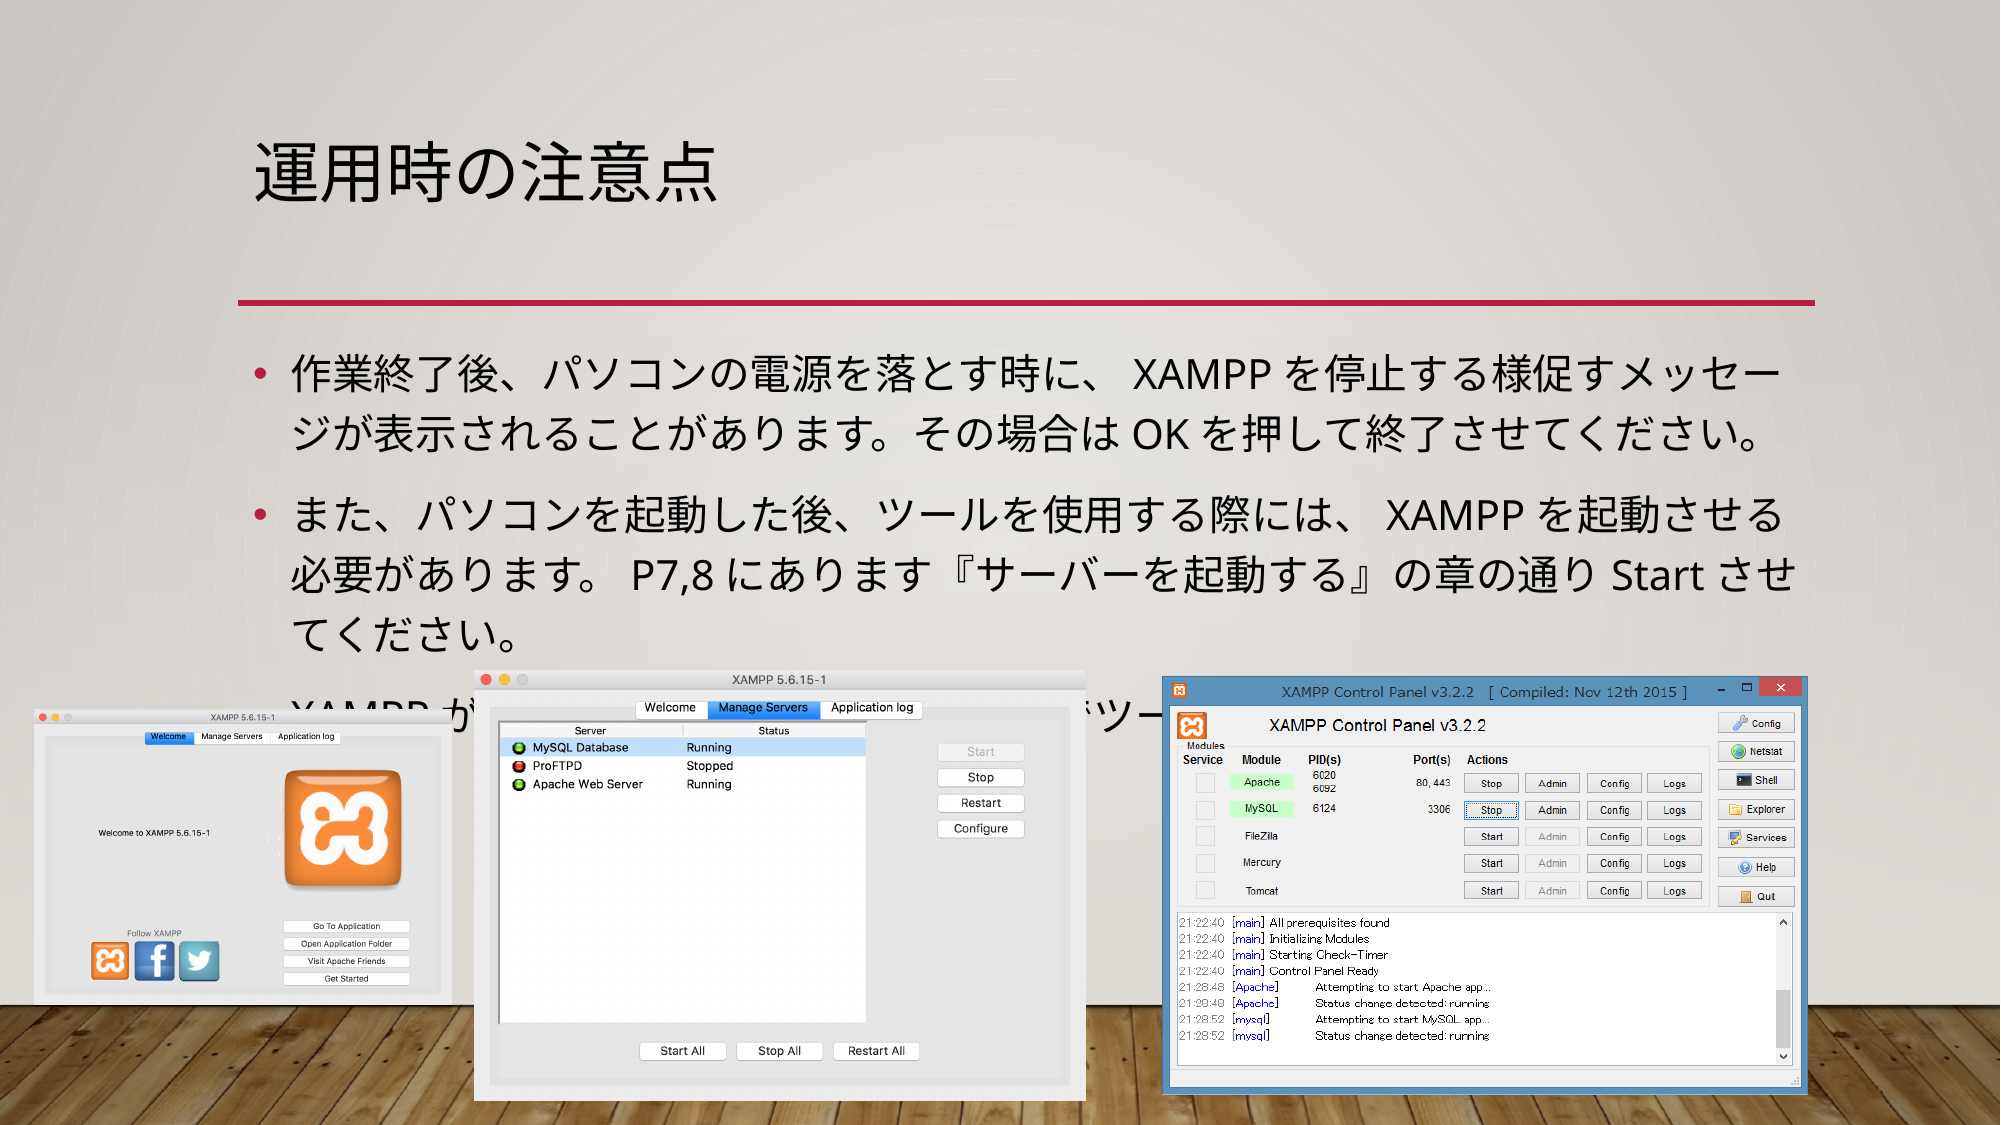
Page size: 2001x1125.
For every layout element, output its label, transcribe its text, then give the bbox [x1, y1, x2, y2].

list 作業終了後、パソコンの電源を落とす時に、XAMPPを停止する様促すメッセージが表示されることがあります。その場合はOKを押して終了させてください。 また、パソコンを起動した後、ツールを使用する際には、XAMPPを起動させる必要があります。P7,8にあります『サーバーを起動する』の章の通りStartさせてください。 XAMPPがStartしていないと、ブラウザでツールにアクセスしても画面は開きません。 [238, 330, 1814, 897]
title 運用時の注意点 [238, 131, 1814, 305]
picture [0, 670, 2000, 1125]
